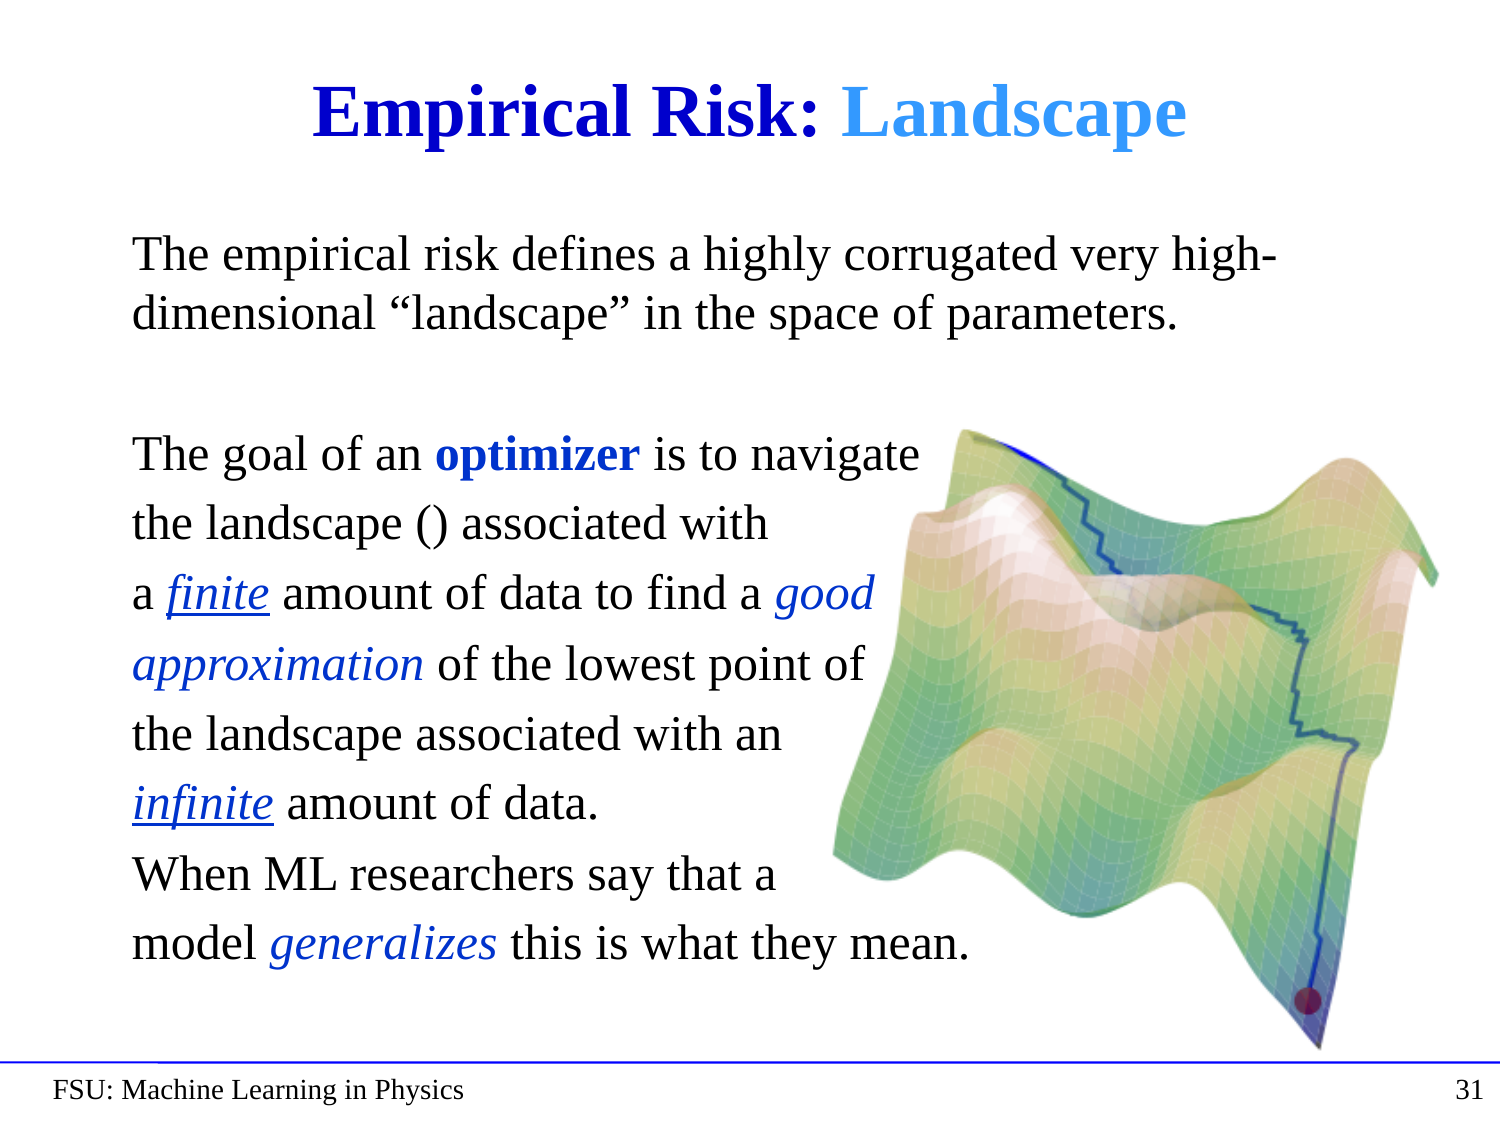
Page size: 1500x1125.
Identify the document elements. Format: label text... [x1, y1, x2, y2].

footer FSU: Machine Learning in Physics [37, 1062, 1351, 1125]
title Empirical Risk: Landscape [112, 37, 1388, 176]
picture [818, 412, 1451, 1057]
slide_number 31 [1362, 1062, 1500, 1125]
